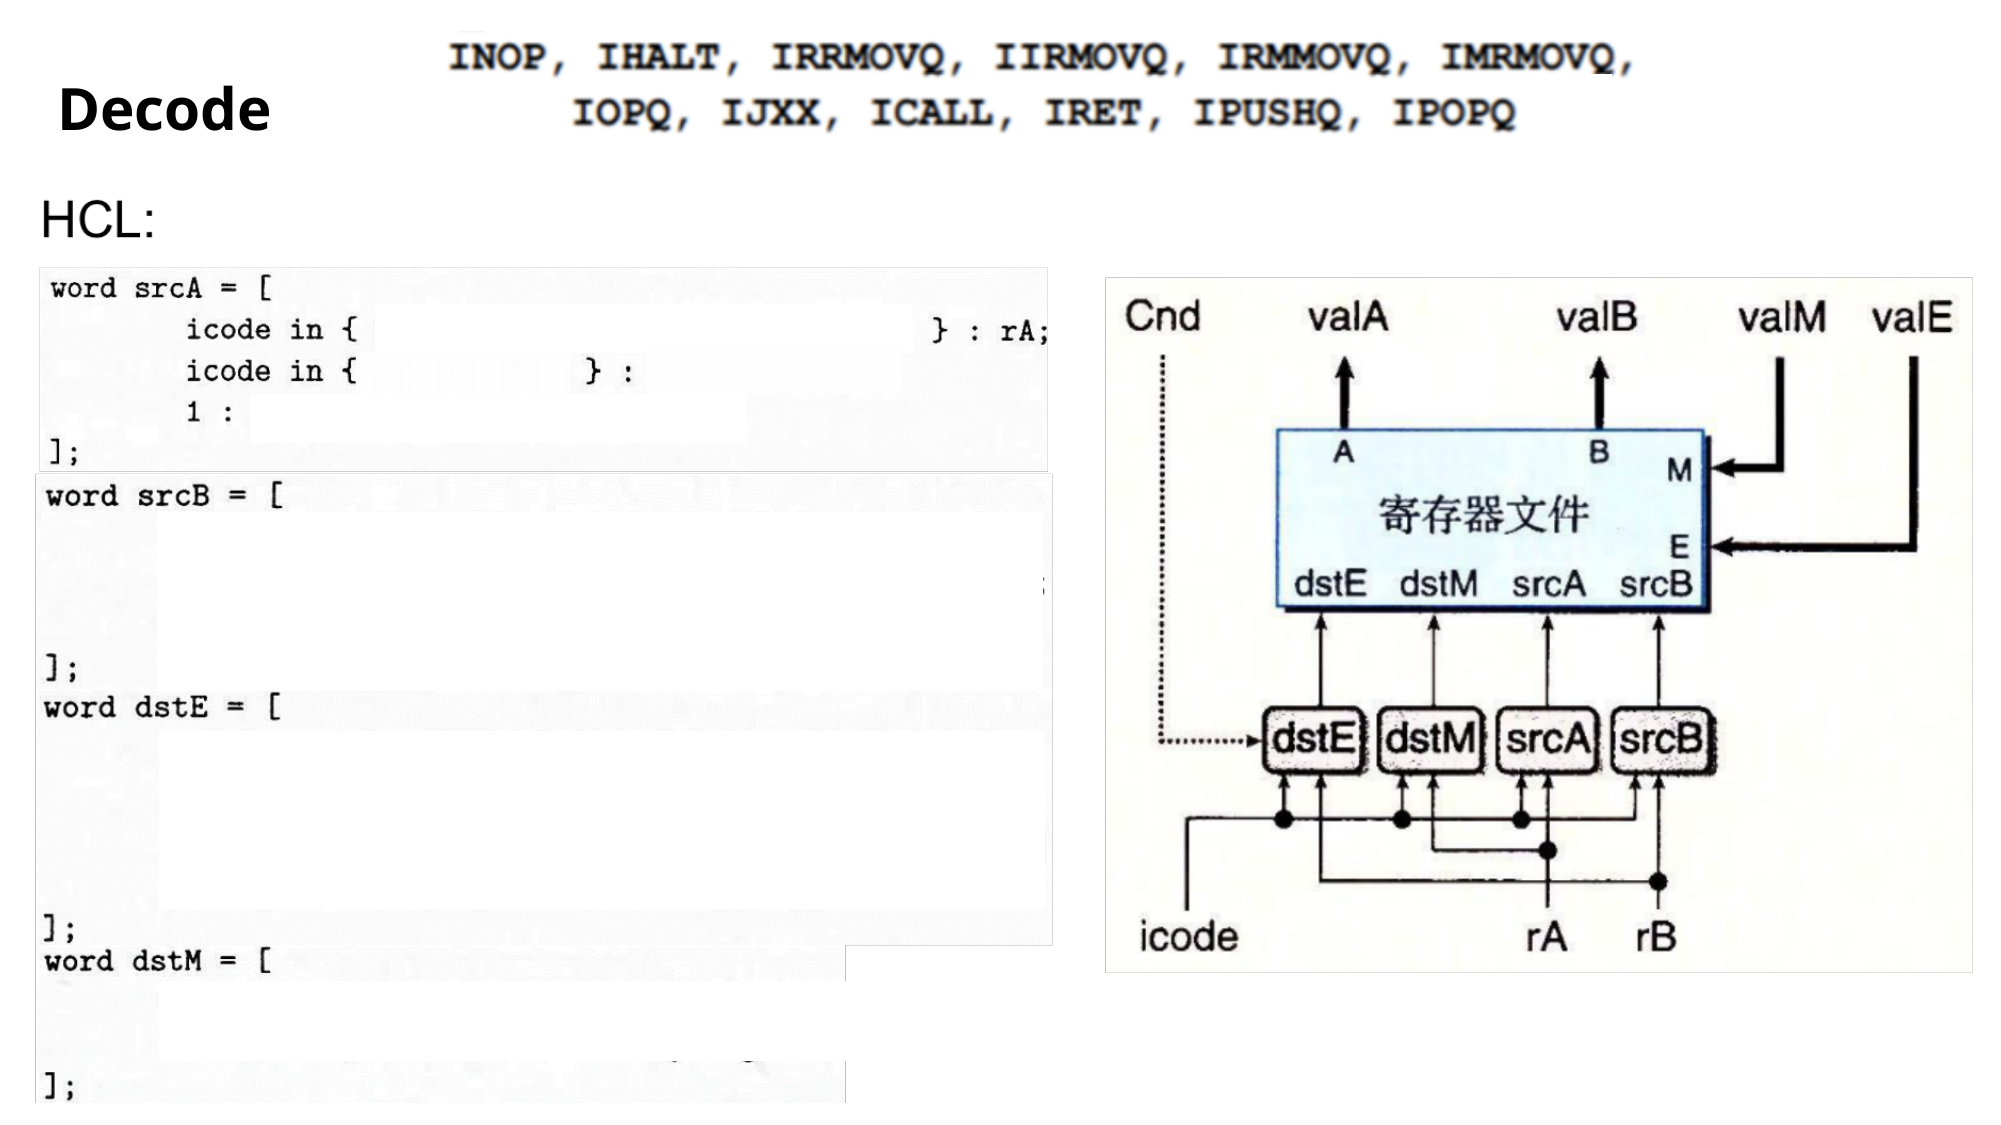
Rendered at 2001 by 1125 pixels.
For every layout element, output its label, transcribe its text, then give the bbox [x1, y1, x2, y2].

picture [25, 191, 1975, 1103]
text_box Decode [42, 64, 1518, 150]
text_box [440, 30, 1646, 146]
